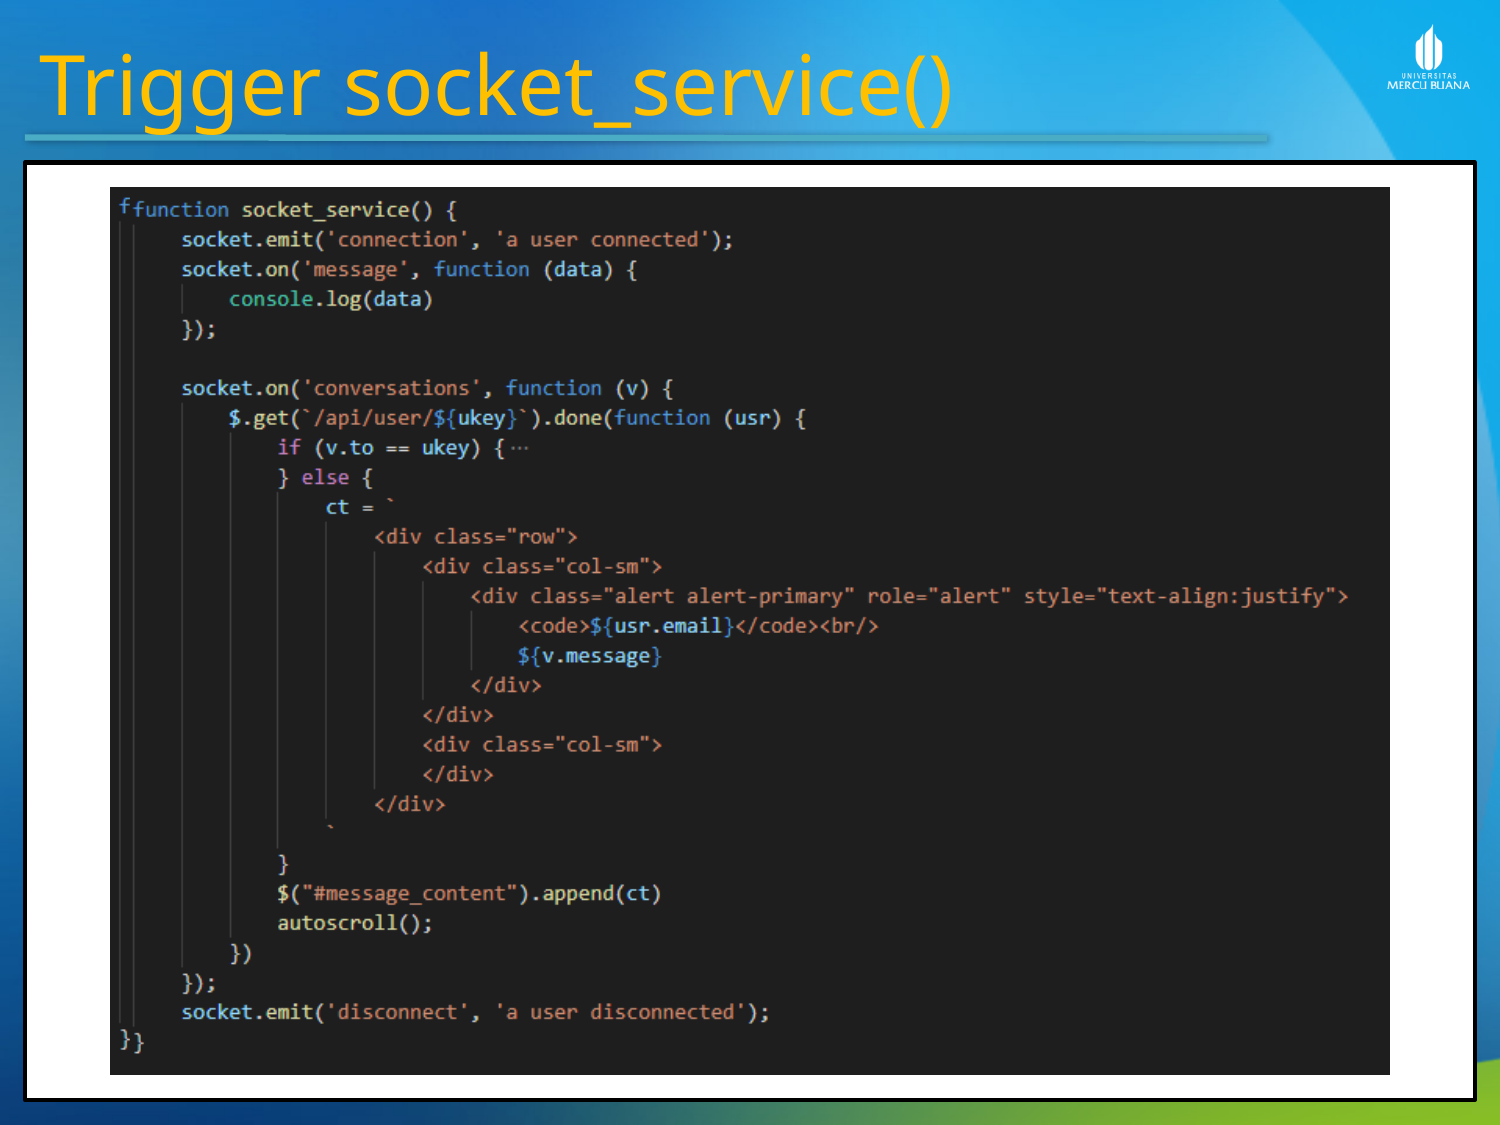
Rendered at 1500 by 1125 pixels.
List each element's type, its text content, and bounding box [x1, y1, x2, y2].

text_box [23, 160, 1477, 1102]
list Trigger socket_service() [24, 24, 1213, 150]
picture [0, 0, 1500, 1125]
